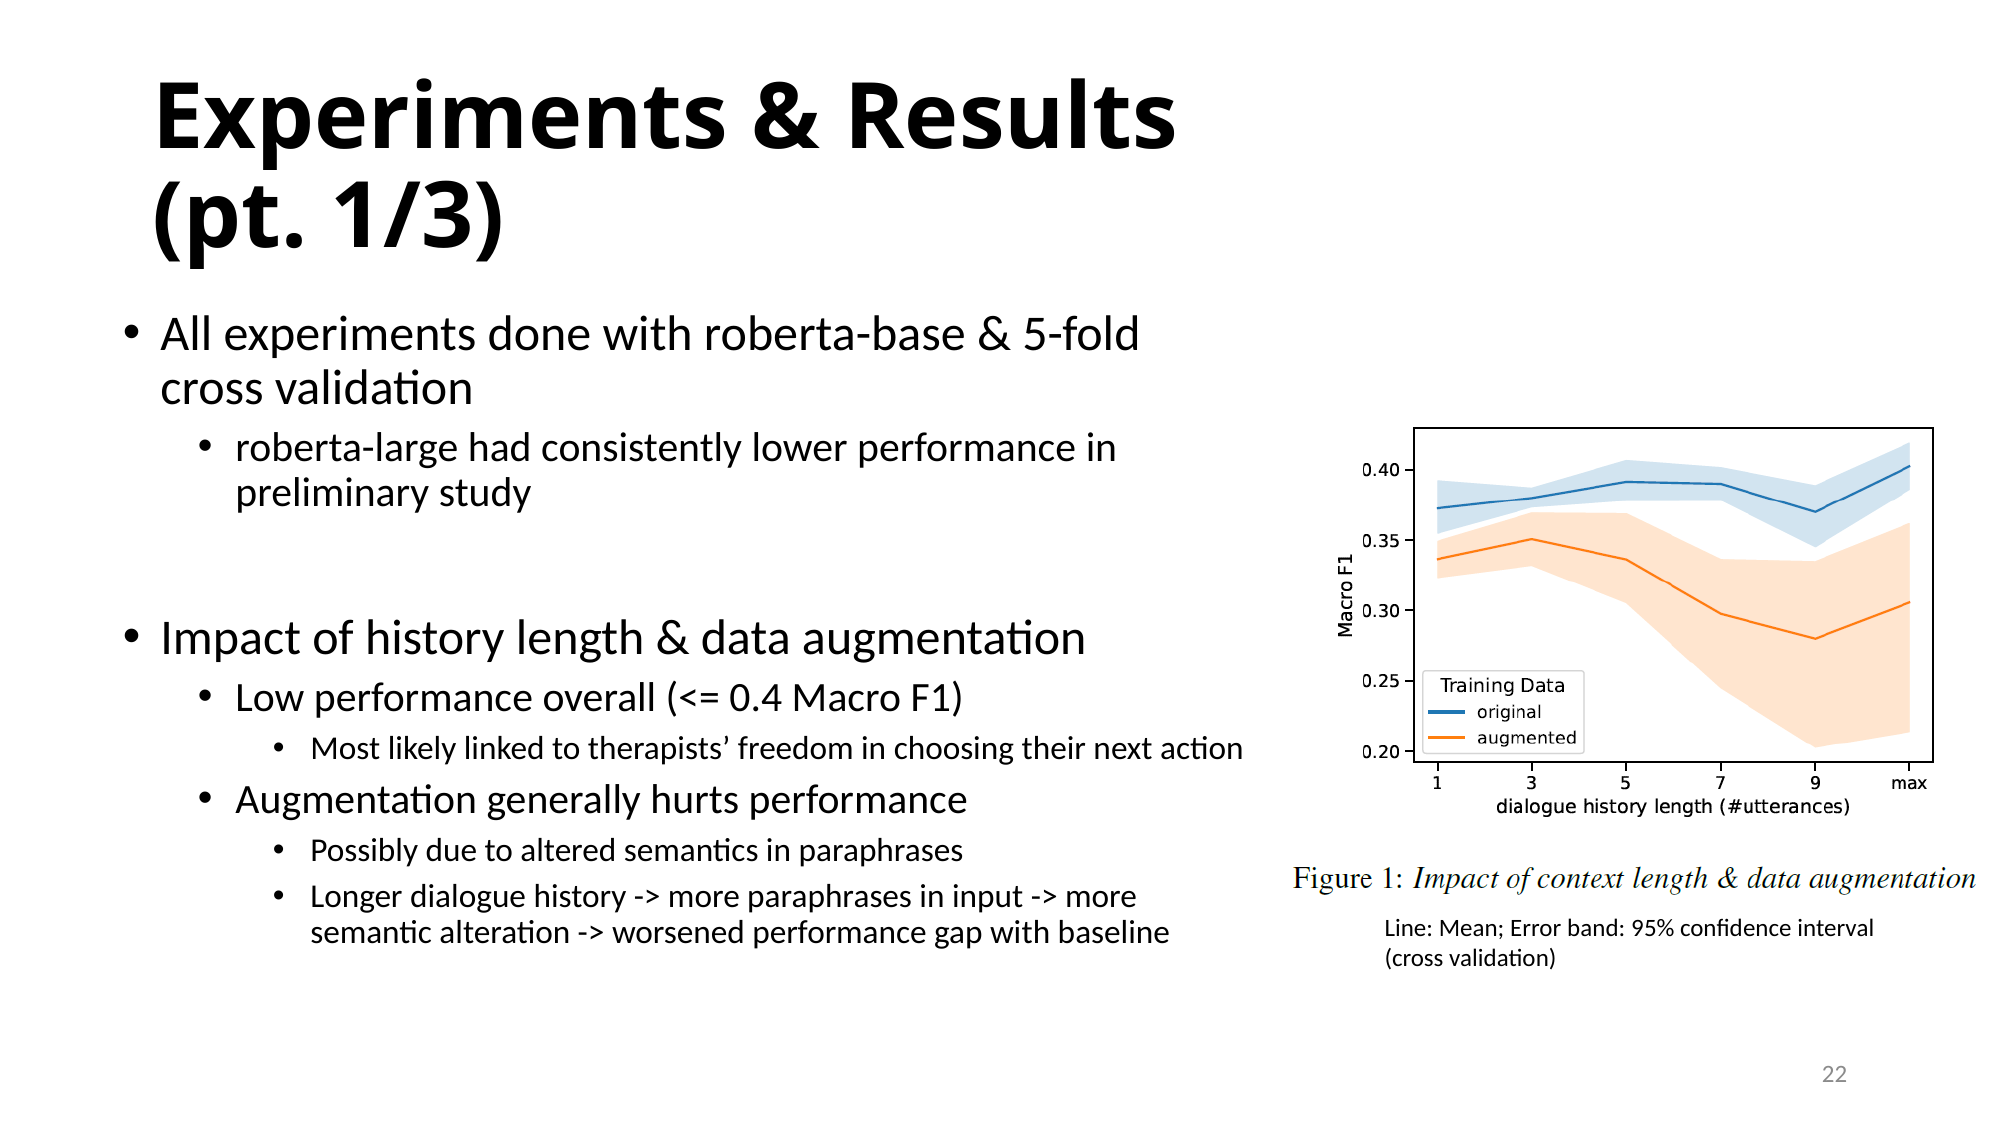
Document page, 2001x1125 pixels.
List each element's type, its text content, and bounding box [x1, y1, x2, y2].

list All experiments done with roberta-base & 5-fold cross validation roberta-large had consistently lower performance in preliminary study Impact of history length & data augmentation Low performance overall (<= 0.4 Macro F1) Most likely linked to therapists’ freedom in choosing their next action Augmentation generally hurts performance Possibly due to altered semantics in paraphrases Longer dialogue history -> more paraphrases in input -> more semantic alteration -> worsened performance gap with baseline [107, 299, 1261, 1125]
slide_number 22 [1412, 1042, 1863, 1103]
title Experiments & Results (pt. 1/3) [137, 59, 1333, 278]
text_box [1286, 420, 1980, 981]
